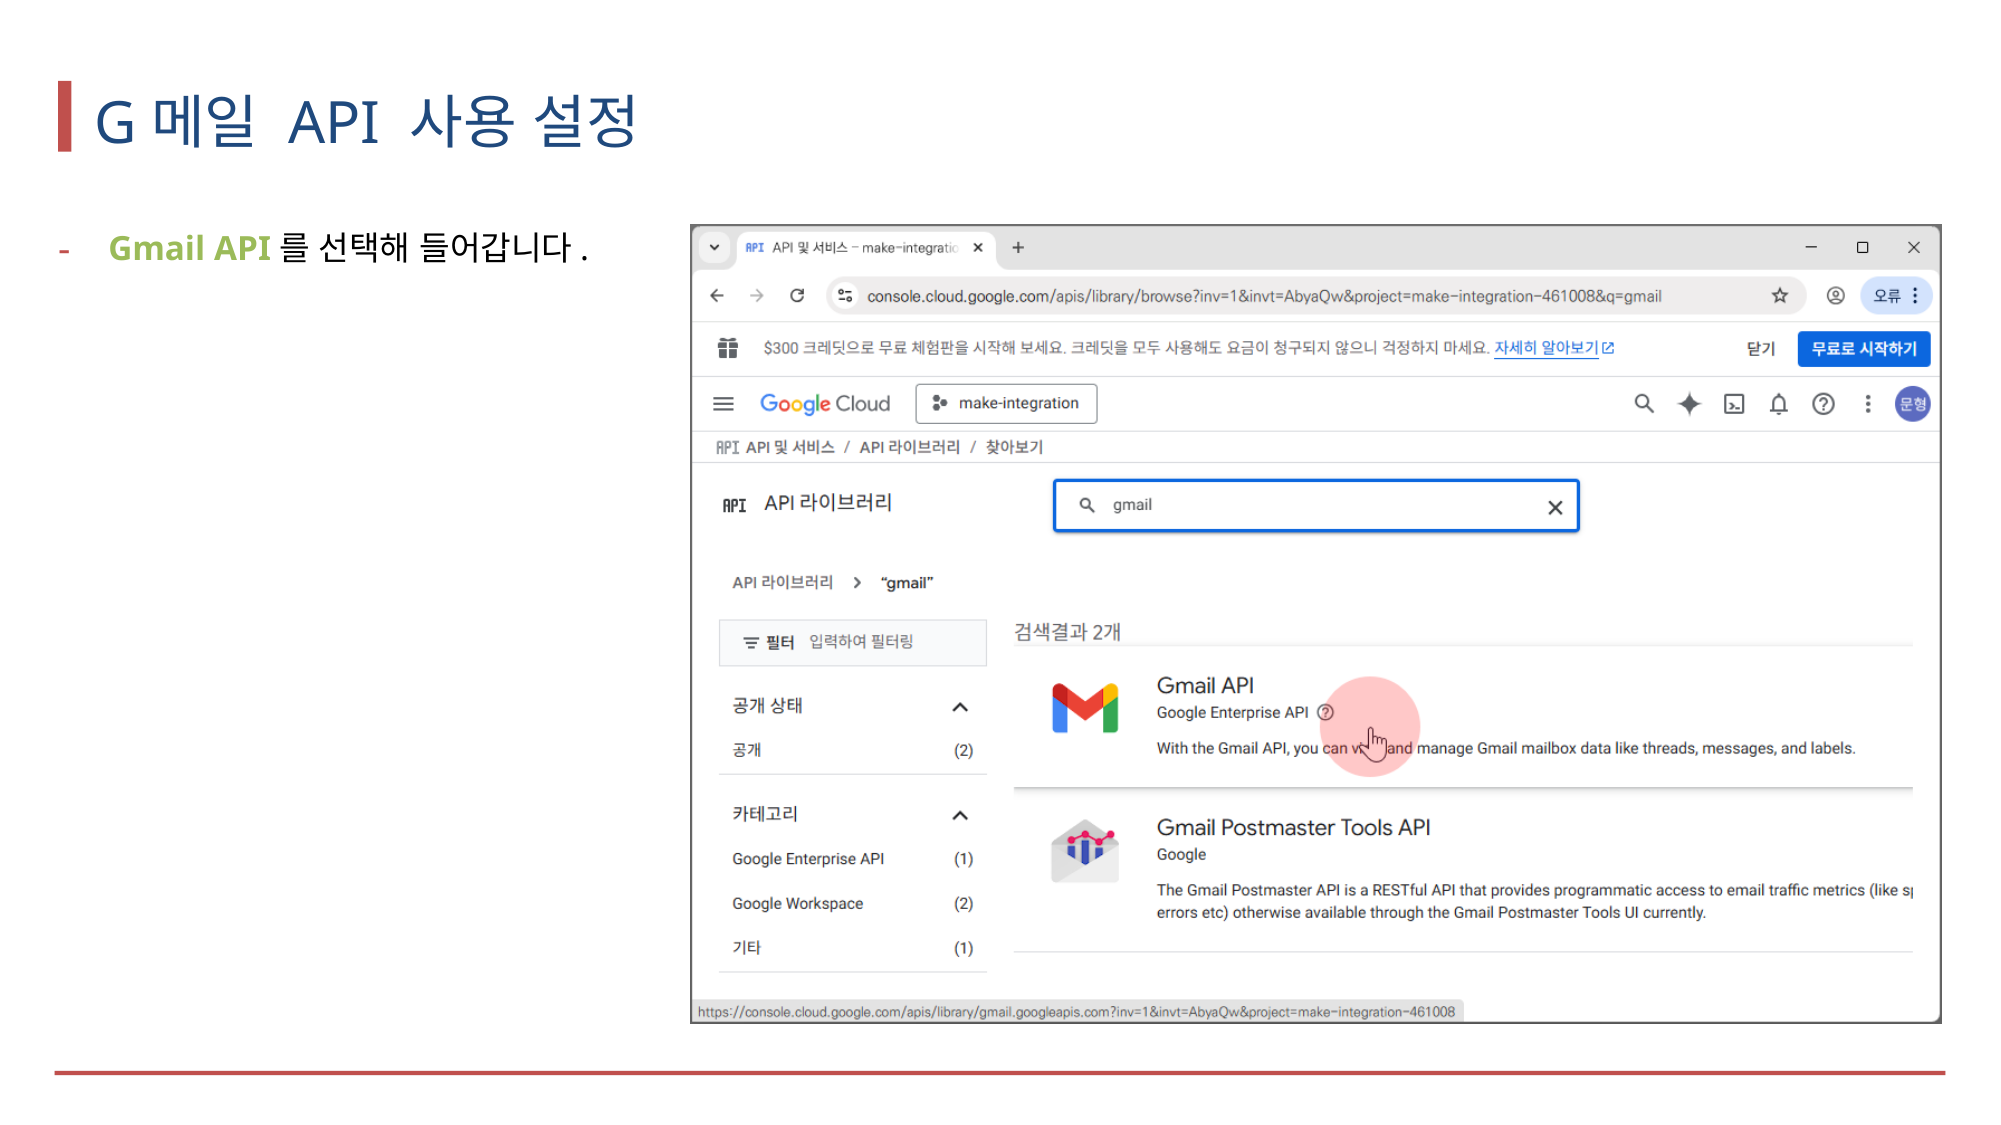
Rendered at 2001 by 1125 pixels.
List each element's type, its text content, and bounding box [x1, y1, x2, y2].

picture [690, 224, 1942, 1025]
title G메일 API 사용 설정 [79, 67, 1942, 165]
list Gmail API를 선택해 들어갑니다. [58, 219, 676, 1030]
